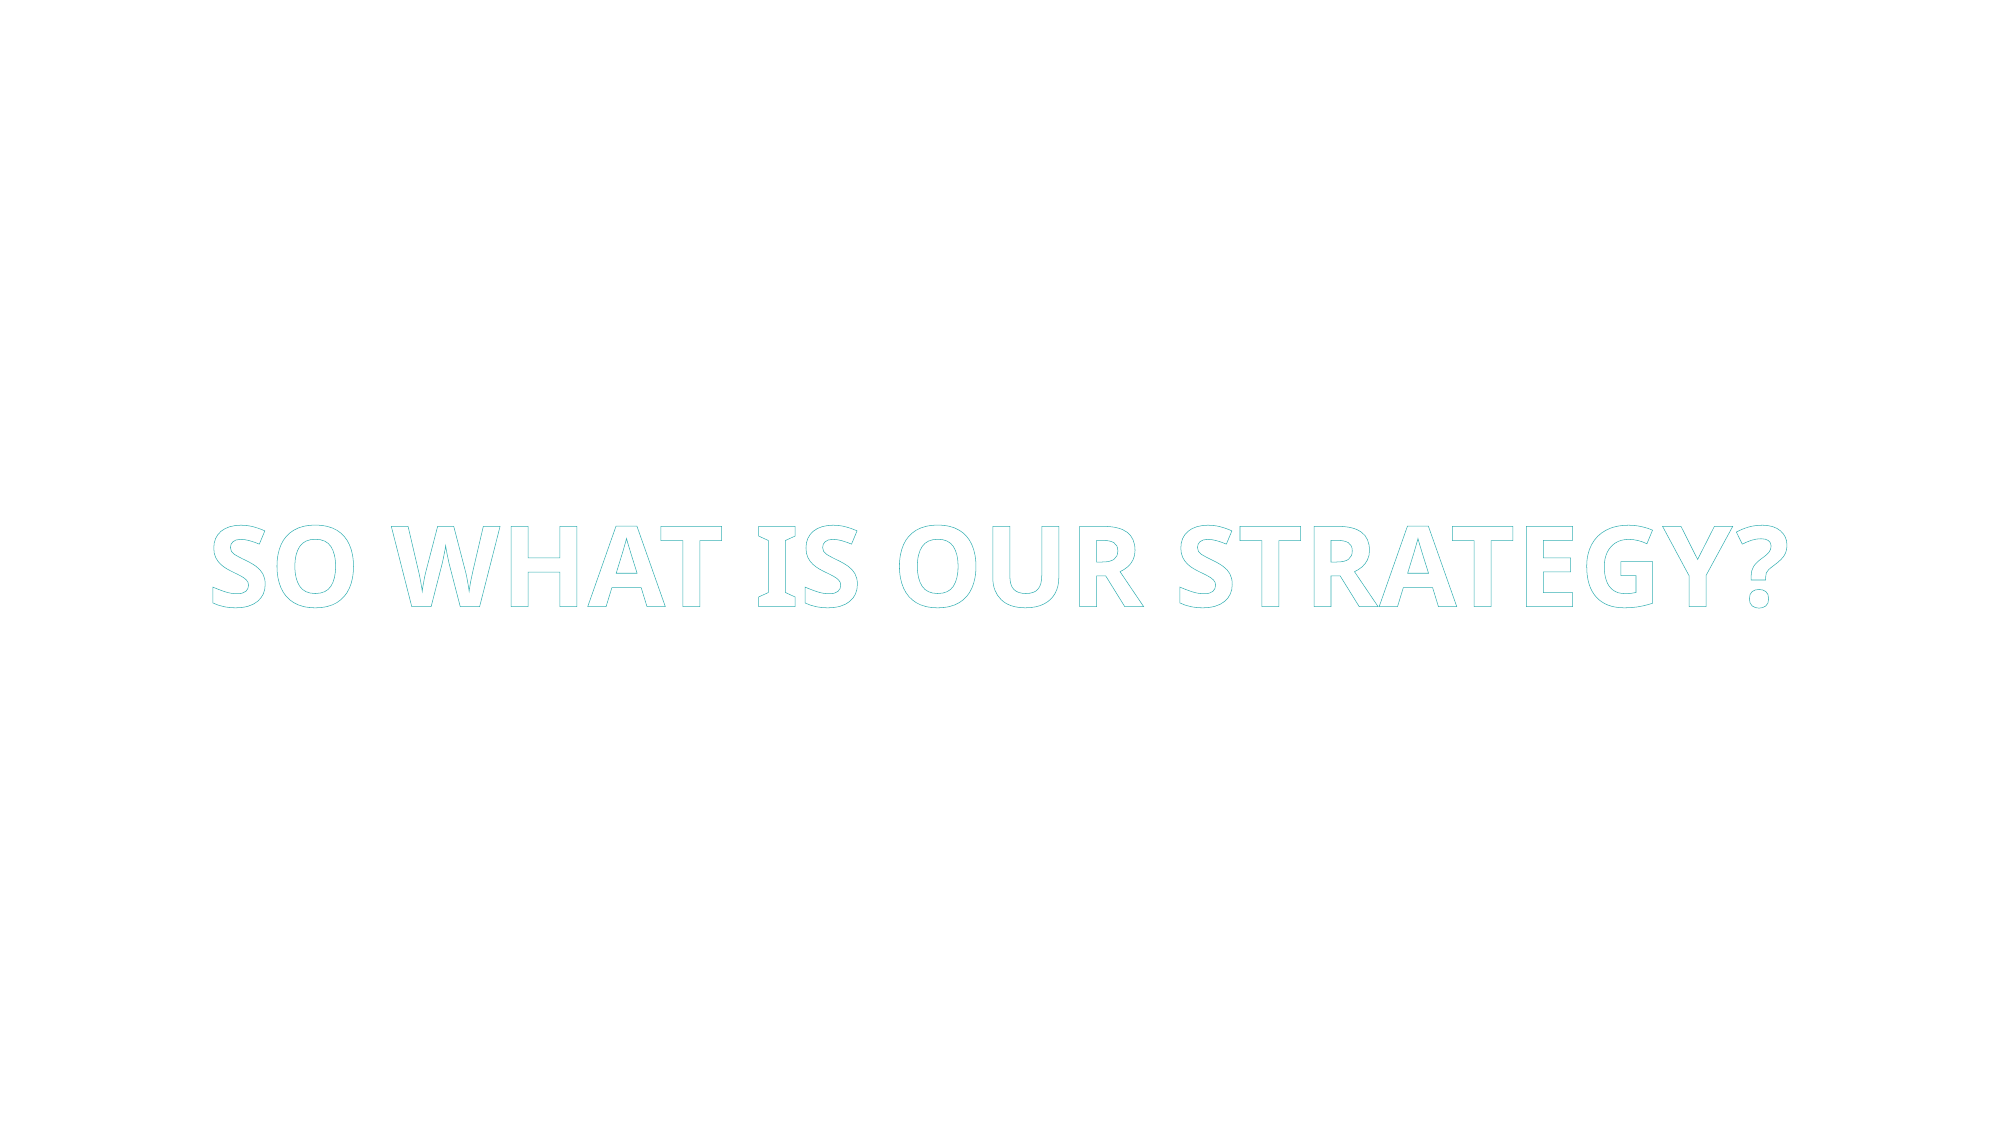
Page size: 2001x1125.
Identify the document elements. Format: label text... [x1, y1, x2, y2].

text_box SO WHAT IS OUR STRATEGY? [192, 486, 1808, 637]
